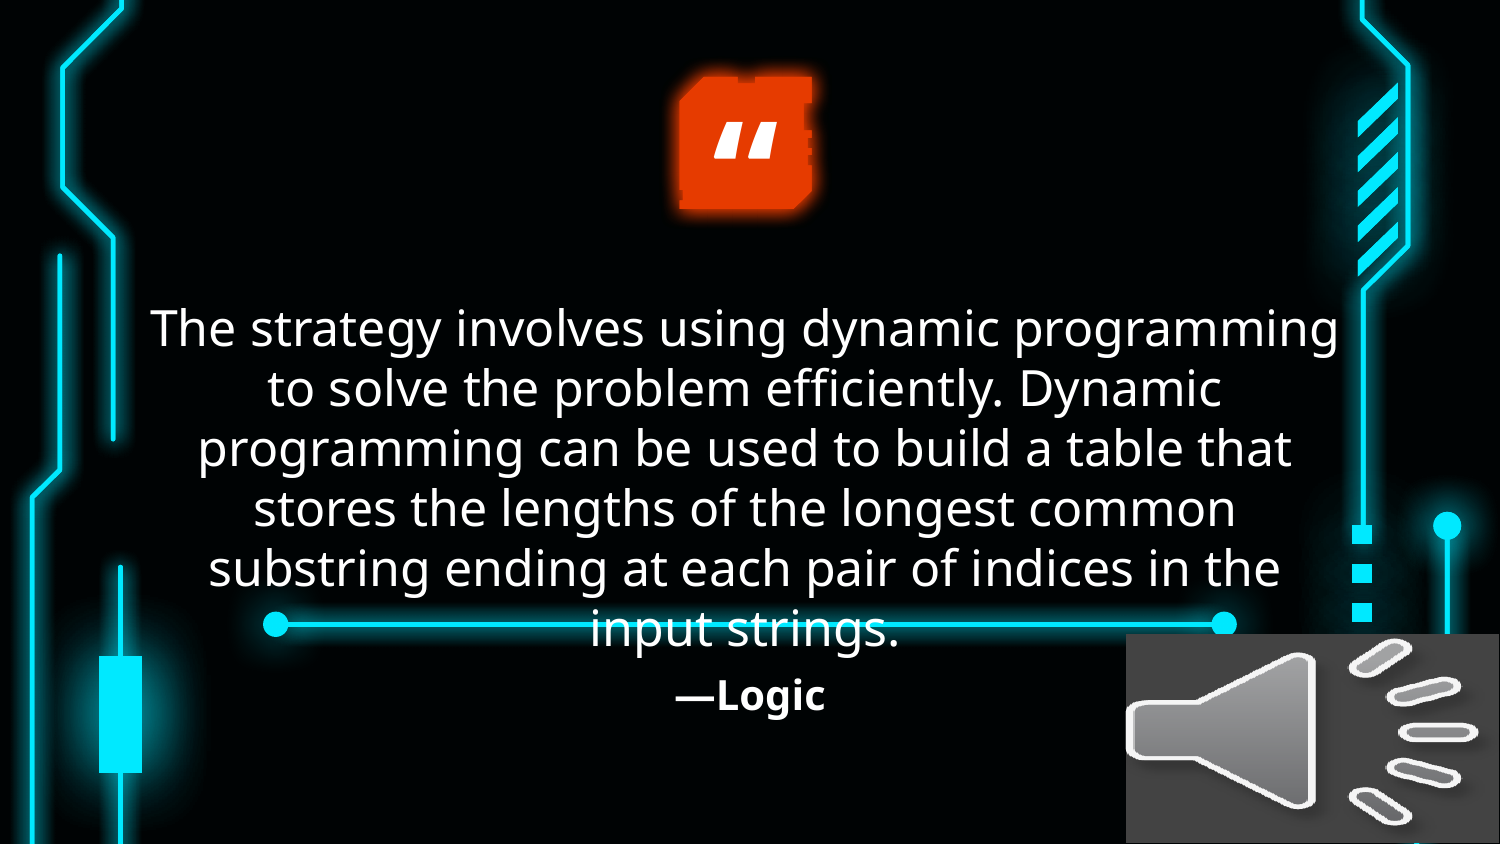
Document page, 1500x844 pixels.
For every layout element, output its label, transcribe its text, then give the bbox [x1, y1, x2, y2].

title “ [668, 130, 674, 209]
subtitle The strategy involves using dynamic programming to solve the problem efficiently. Dynamic programming can be used to build a table that stores the lengths of the longest common substring ending at each pair of indices in the input strings. [127, 296, 1364, 549]
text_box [264, 612, 1236, 636]
title —Logic [215, 654, 1119, 733]
title “ [816, 130, 823, 209]
picture [1124, 632, 1500, 844]
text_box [679, 76, 812, 210]
title “ [258, 654, 294, 659]
